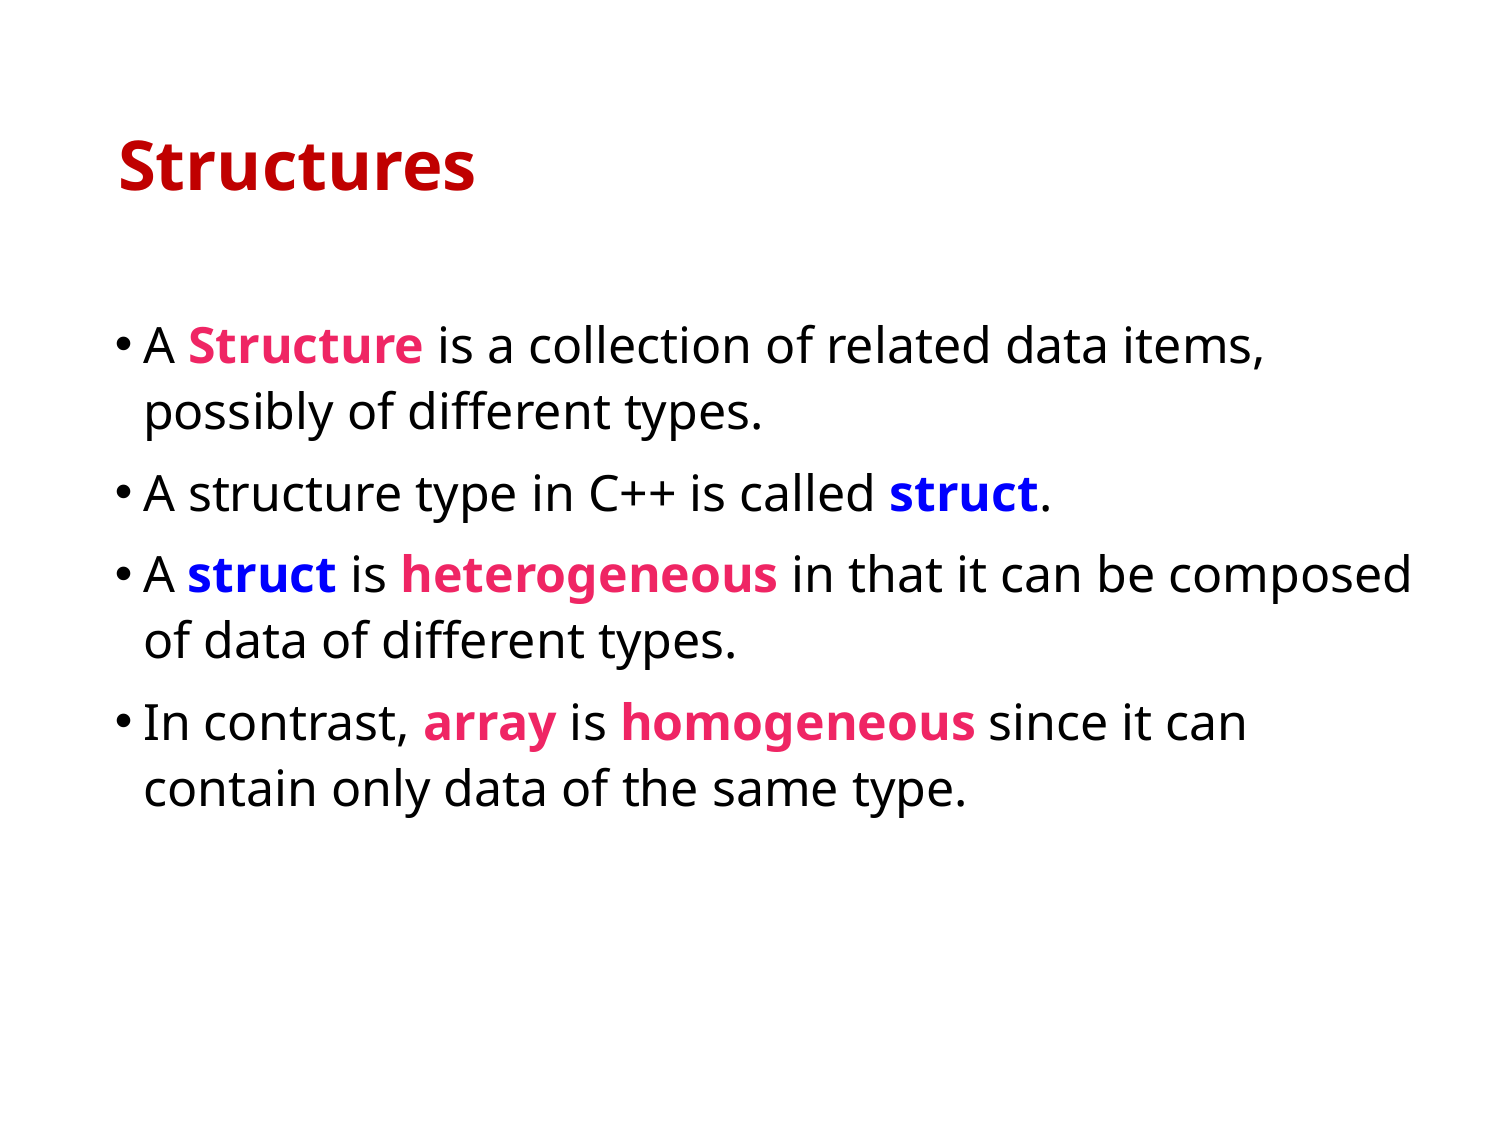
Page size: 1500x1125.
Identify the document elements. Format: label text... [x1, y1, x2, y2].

title Structures [103, 59, 1397, 278]
list A Structure is a collection of related data items, possibly of different types. A structure type in C++ is called struct. A struct is heterogeneous in that it can be composed of data of different types. In contrast, array is homogeneous since it can contain only data of the same type. [99, 299, 1450, 1075]
